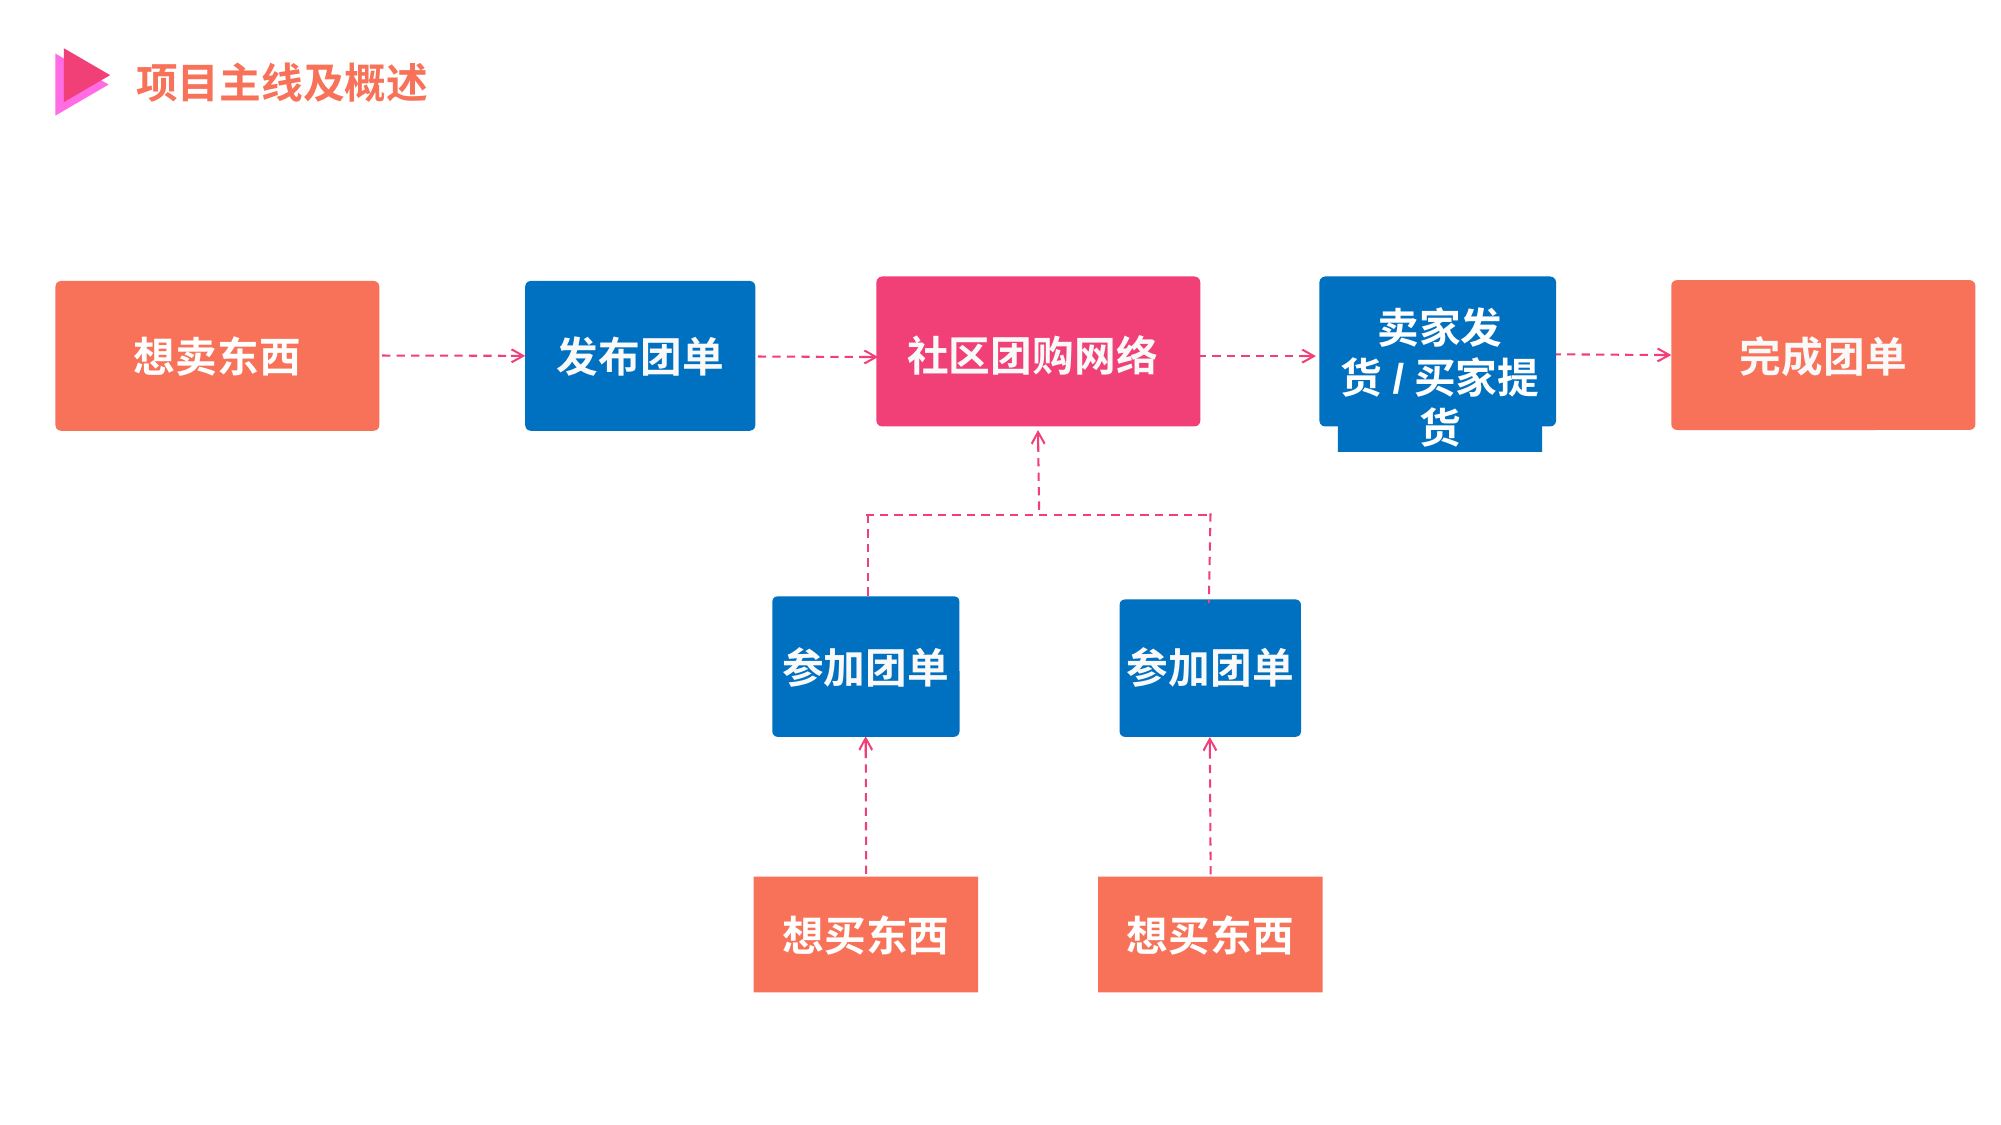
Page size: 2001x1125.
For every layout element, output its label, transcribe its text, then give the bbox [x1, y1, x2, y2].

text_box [525, 280, 756, 431]
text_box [1319, 276, 1557, 427]
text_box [876, 276, 1201, 427]
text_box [772, 596, 960, 737]
text_box 完成团单 [1704, 330, 1943, 381]
text_box [1670, 279, 1977, 432]
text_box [55, 48, 111, 116]
text_box 想买东西 [1097, 876, 1324, 993]
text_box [1119, 599, 1302, 737]
text_box 项目主线及概述 [121, 48, 455, 114]
text_box 想卖东西 [54, 279, 381, 432]
text_box 想买东西 [753, 876, 979, 993]
